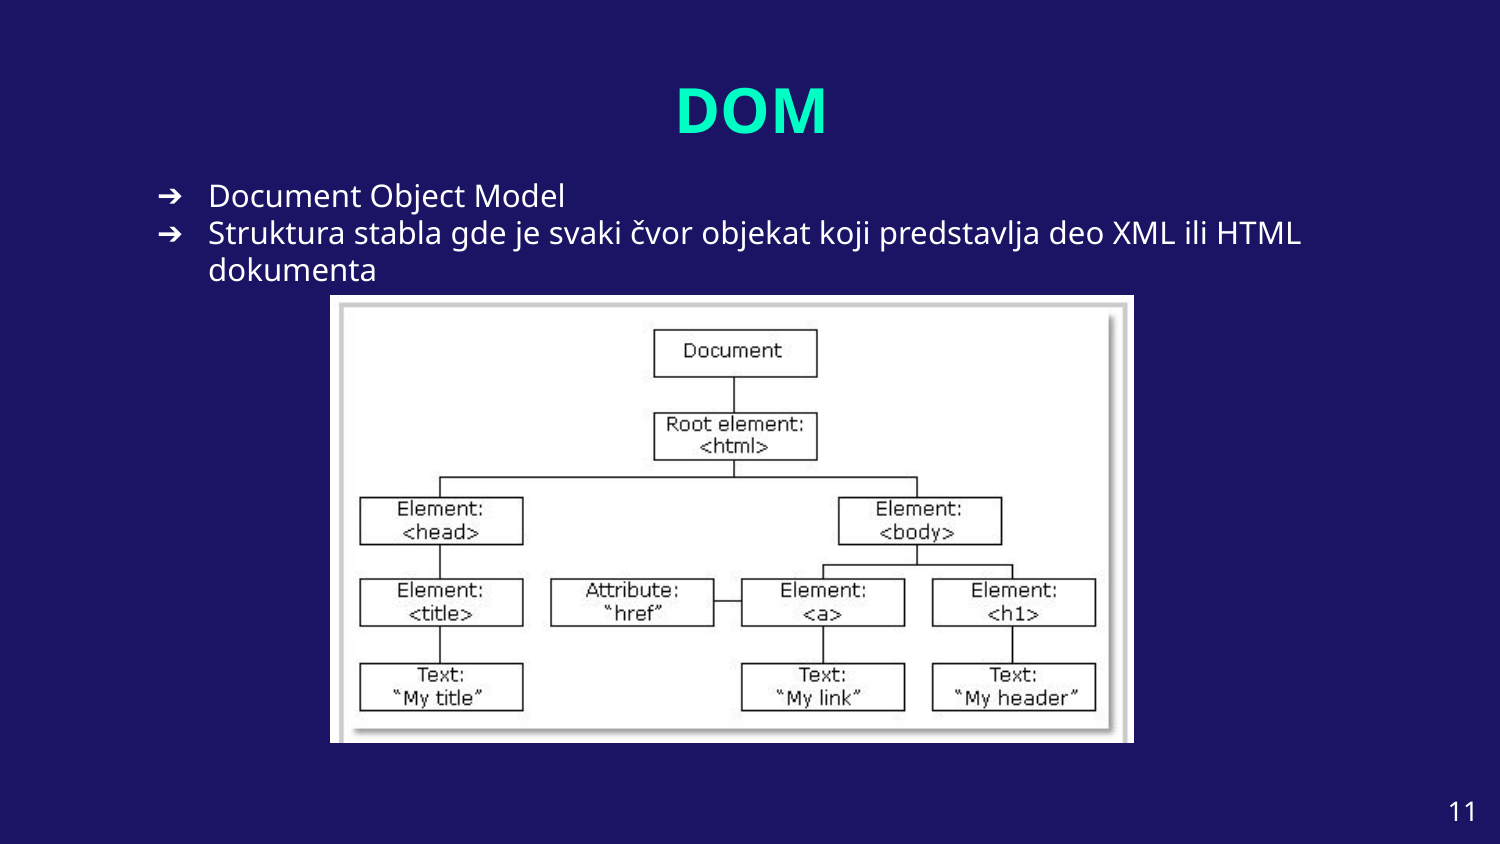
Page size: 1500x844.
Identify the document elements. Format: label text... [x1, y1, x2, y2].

title DOM [209, 56, 1291, 166]
slide_number ‹#› [1403, 779, 1494, 844]
picture [330, 295, 1135, 743]
subtitle Document Object Model Struktura stabla gde je svaki čvor objekat koji predstavlja deo XML ili HTML dokumenta [118, 160, 1382, 787]
